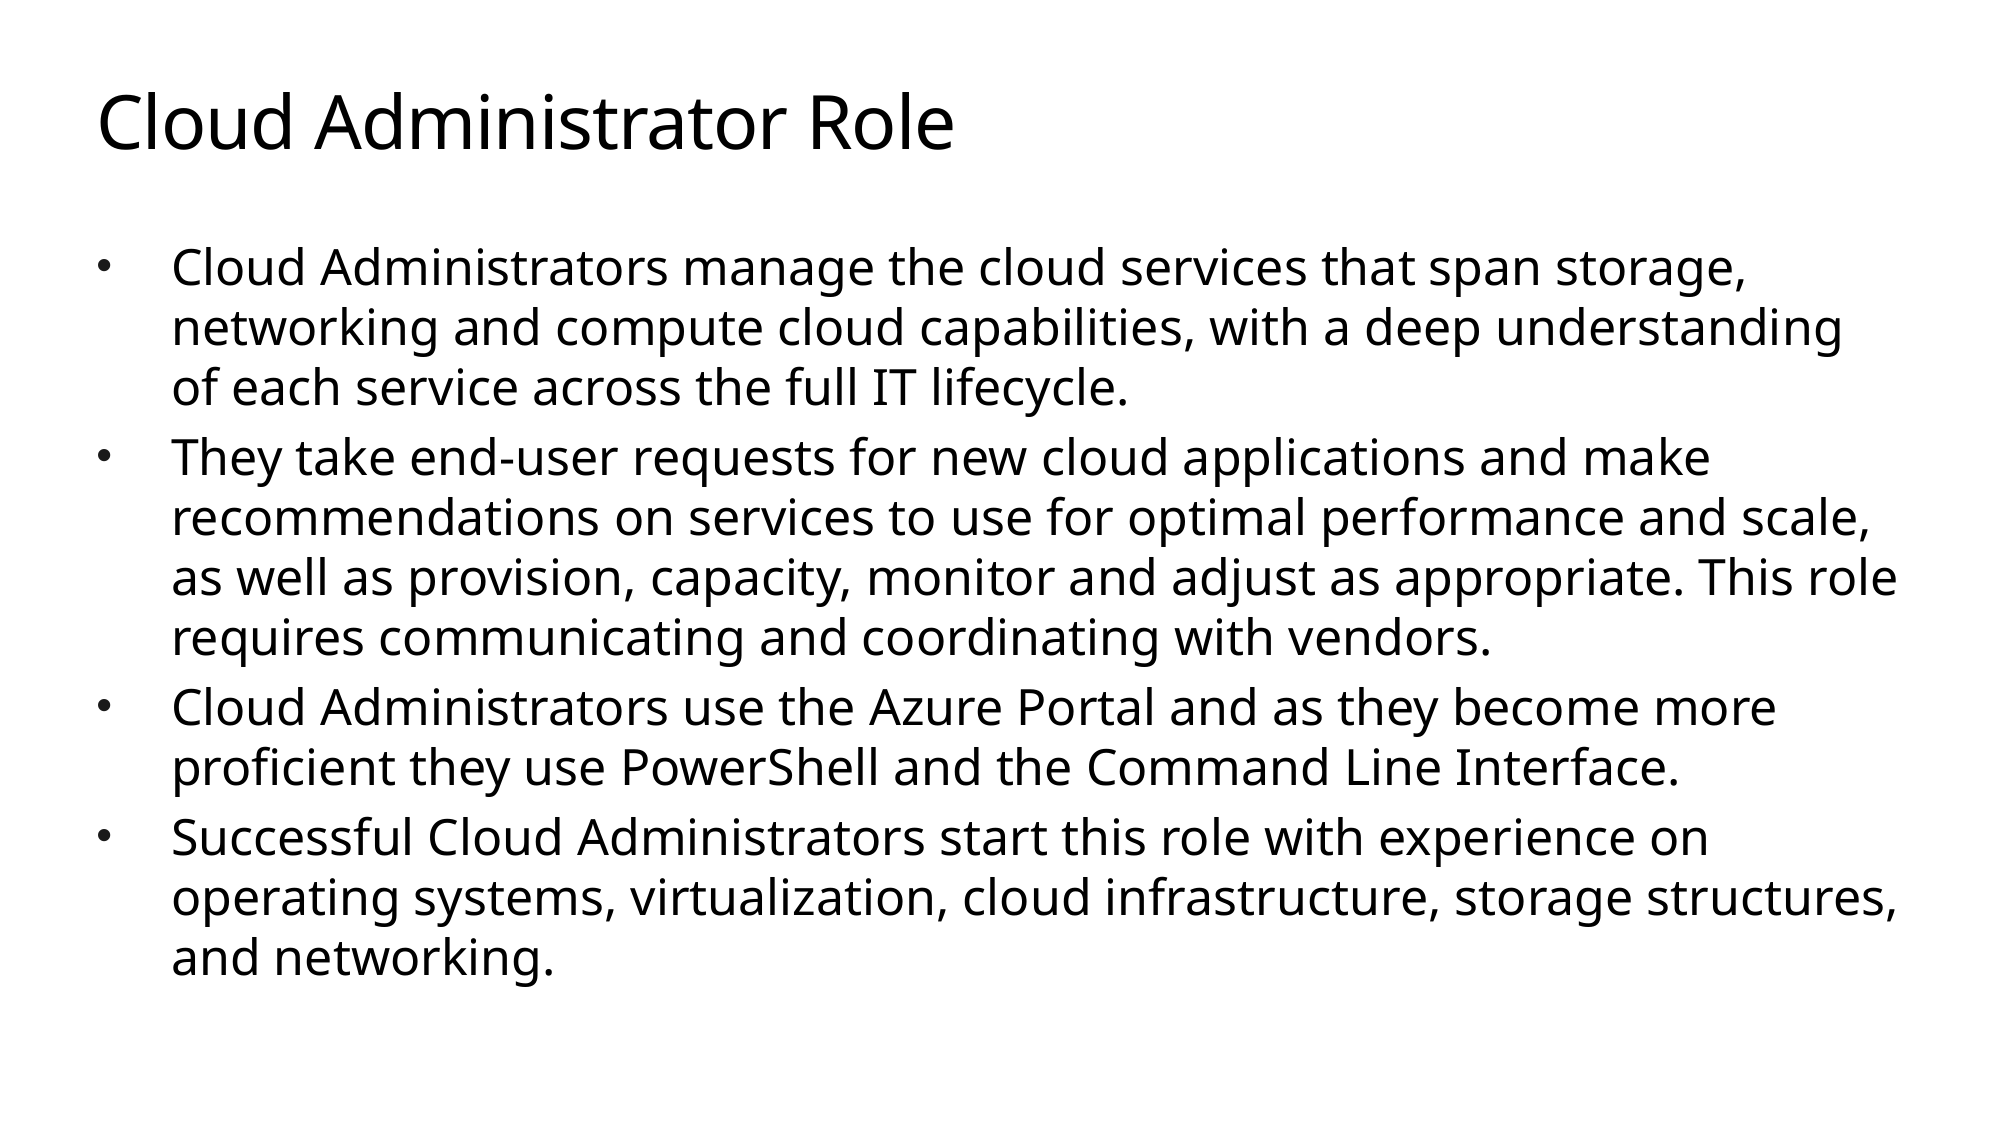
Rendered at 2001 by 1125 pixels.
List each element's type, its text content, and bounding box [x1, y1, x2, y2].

title Cloud Administrator Role [96, 75, 1904, 166]
text_box [158, 793, 189, 855]
list Cloud Administrators manage the cloud services that span storage, networking and compute cloud capabilities, with a deep understanding of each service across the full IT lifecycle. They take end-user requests for new cloud applications and make recommendations on services to use for optimal performance and scale, as well as provision, capacity, monitor and adjust as appropriate. This role requires communicating and coordinating with vendors. Cloud Administrators use the Azure Portal and as they become more proficient they use PowerShell and the Command Line Interface. Successful Cloud Administrators start this role with experience on operating systems, virtualization, cloud infrastructure, storage structures, and networking. [96, 235, 1905, 939]
